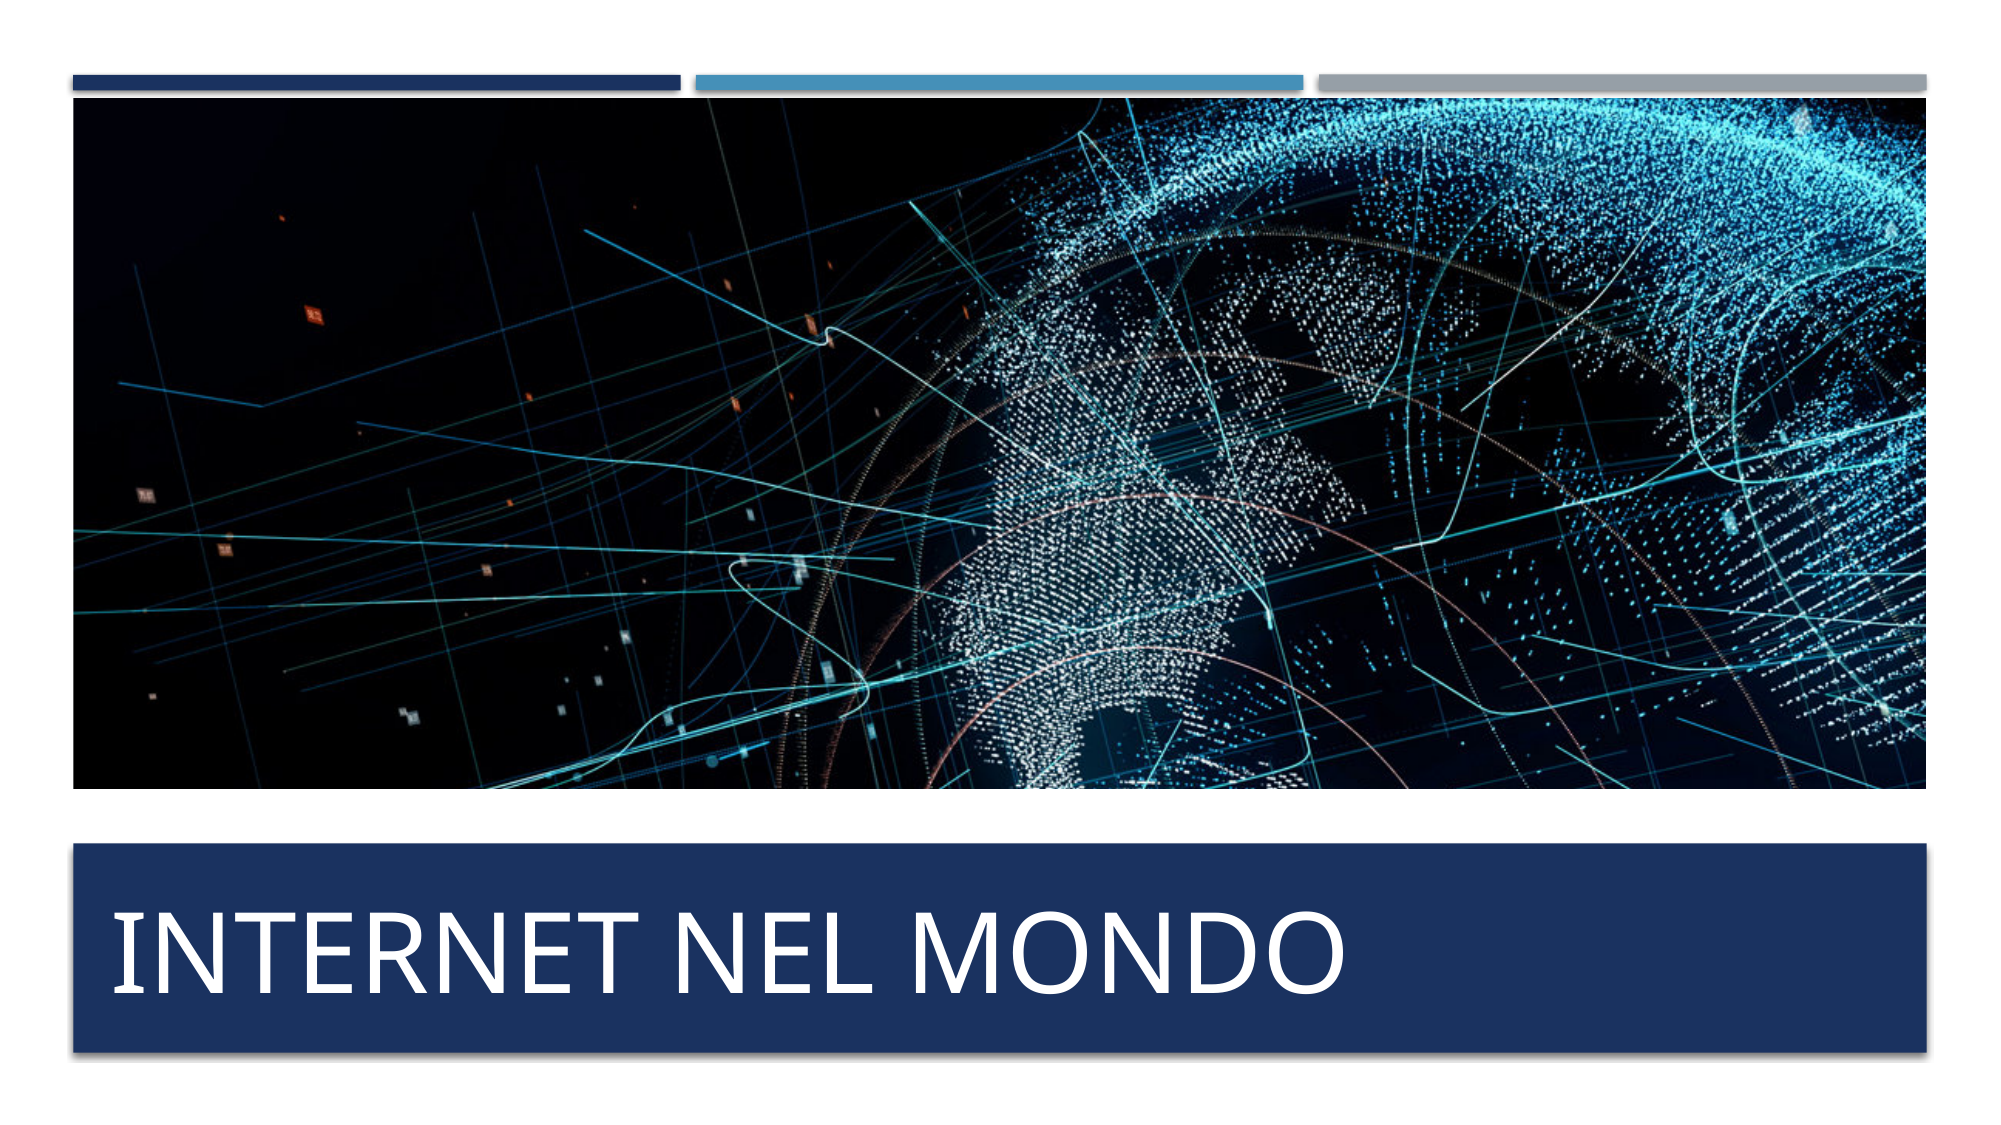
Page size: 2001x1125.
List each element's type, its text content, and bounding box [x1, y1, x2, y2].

picture [72, 98, 1927, 789]
title Internet nel MONDO [95, 863, 1824, 1033]
